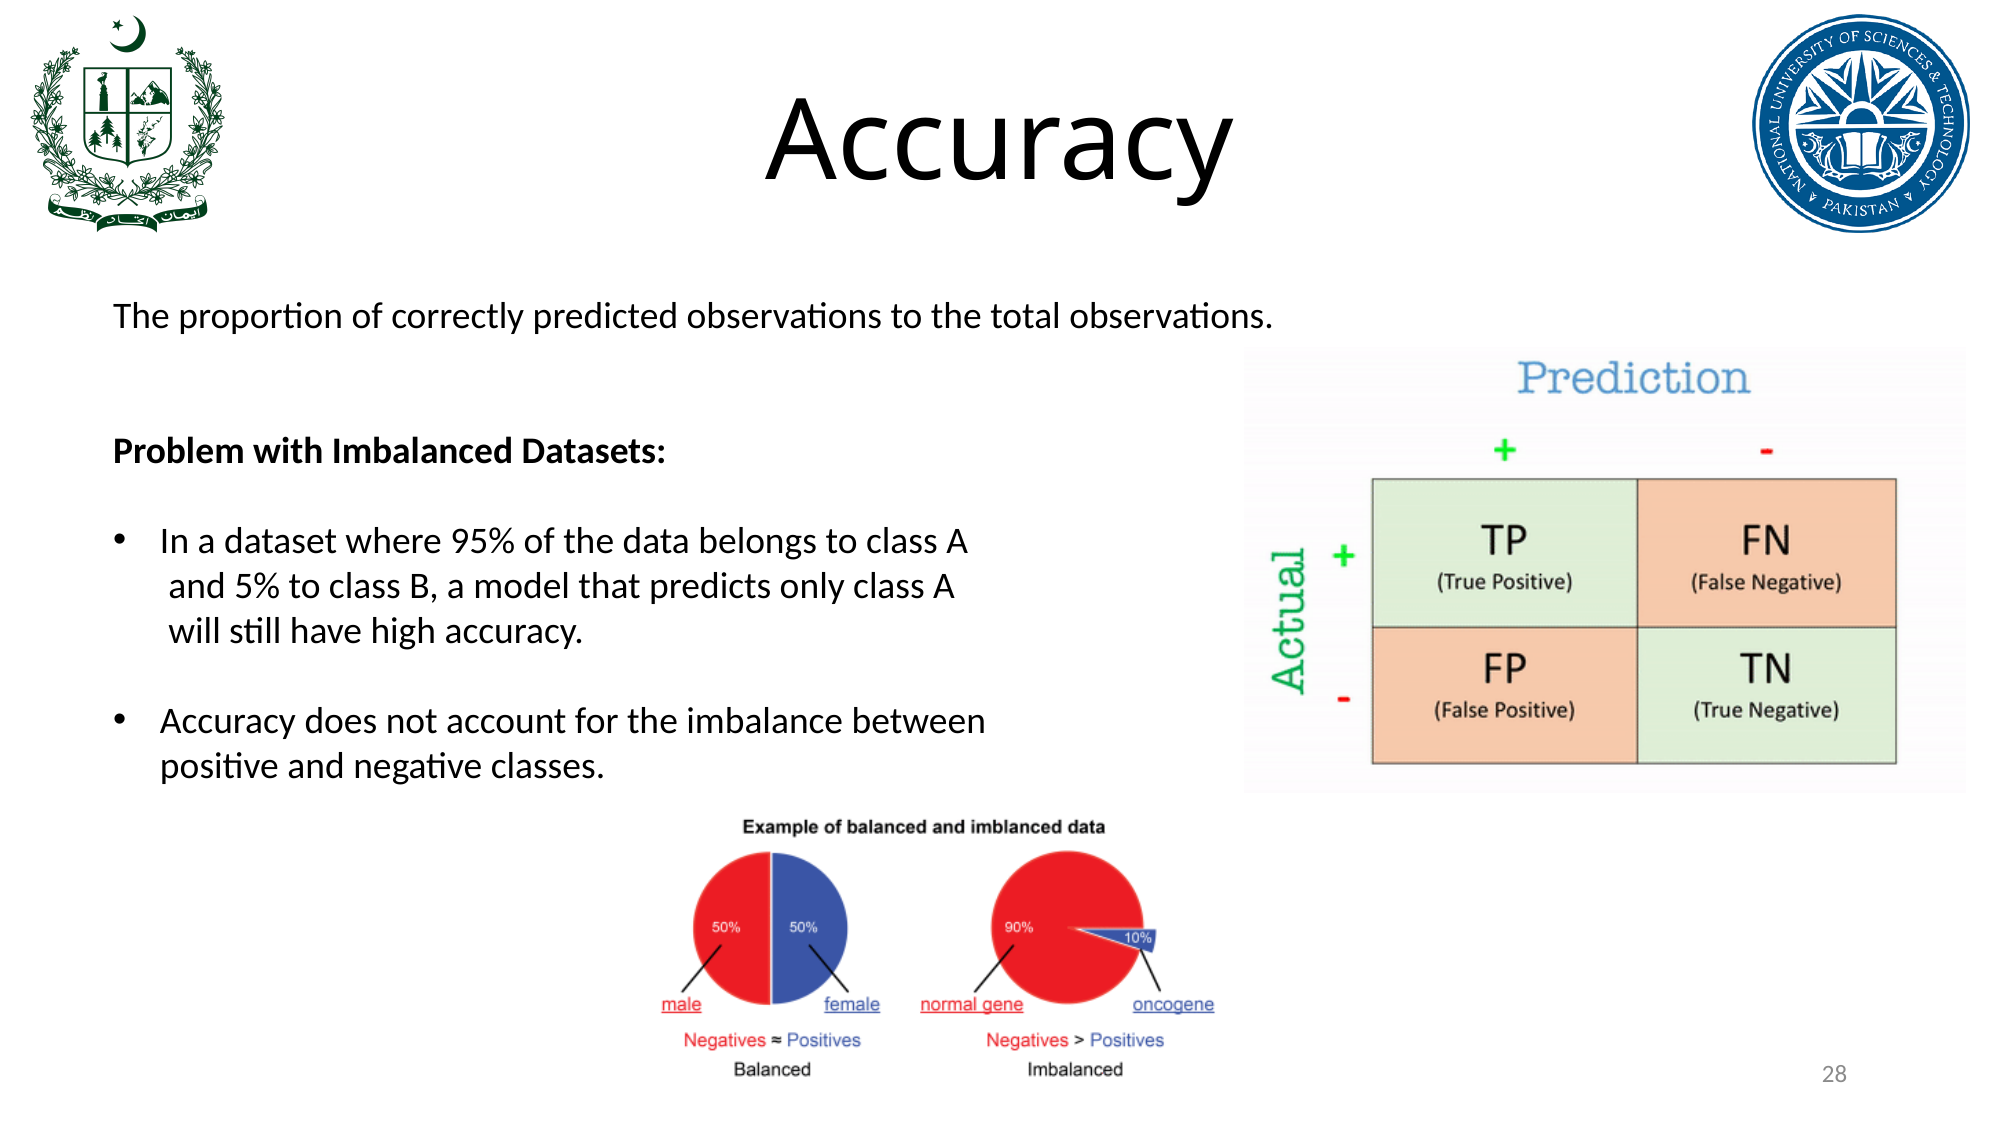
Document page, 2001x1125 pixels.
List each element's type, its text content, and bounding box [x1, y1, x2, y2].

title Accuracy [249, 22, 1750, 212]
picture [1244, 347, 1966, 793]
picture [1752, 14, 1970, 233]
picture [30, 15, 225, 233]
picture [626, 809, 1245, 1103]
slide_number 28 [1412, 1042, 1863, 1103]
